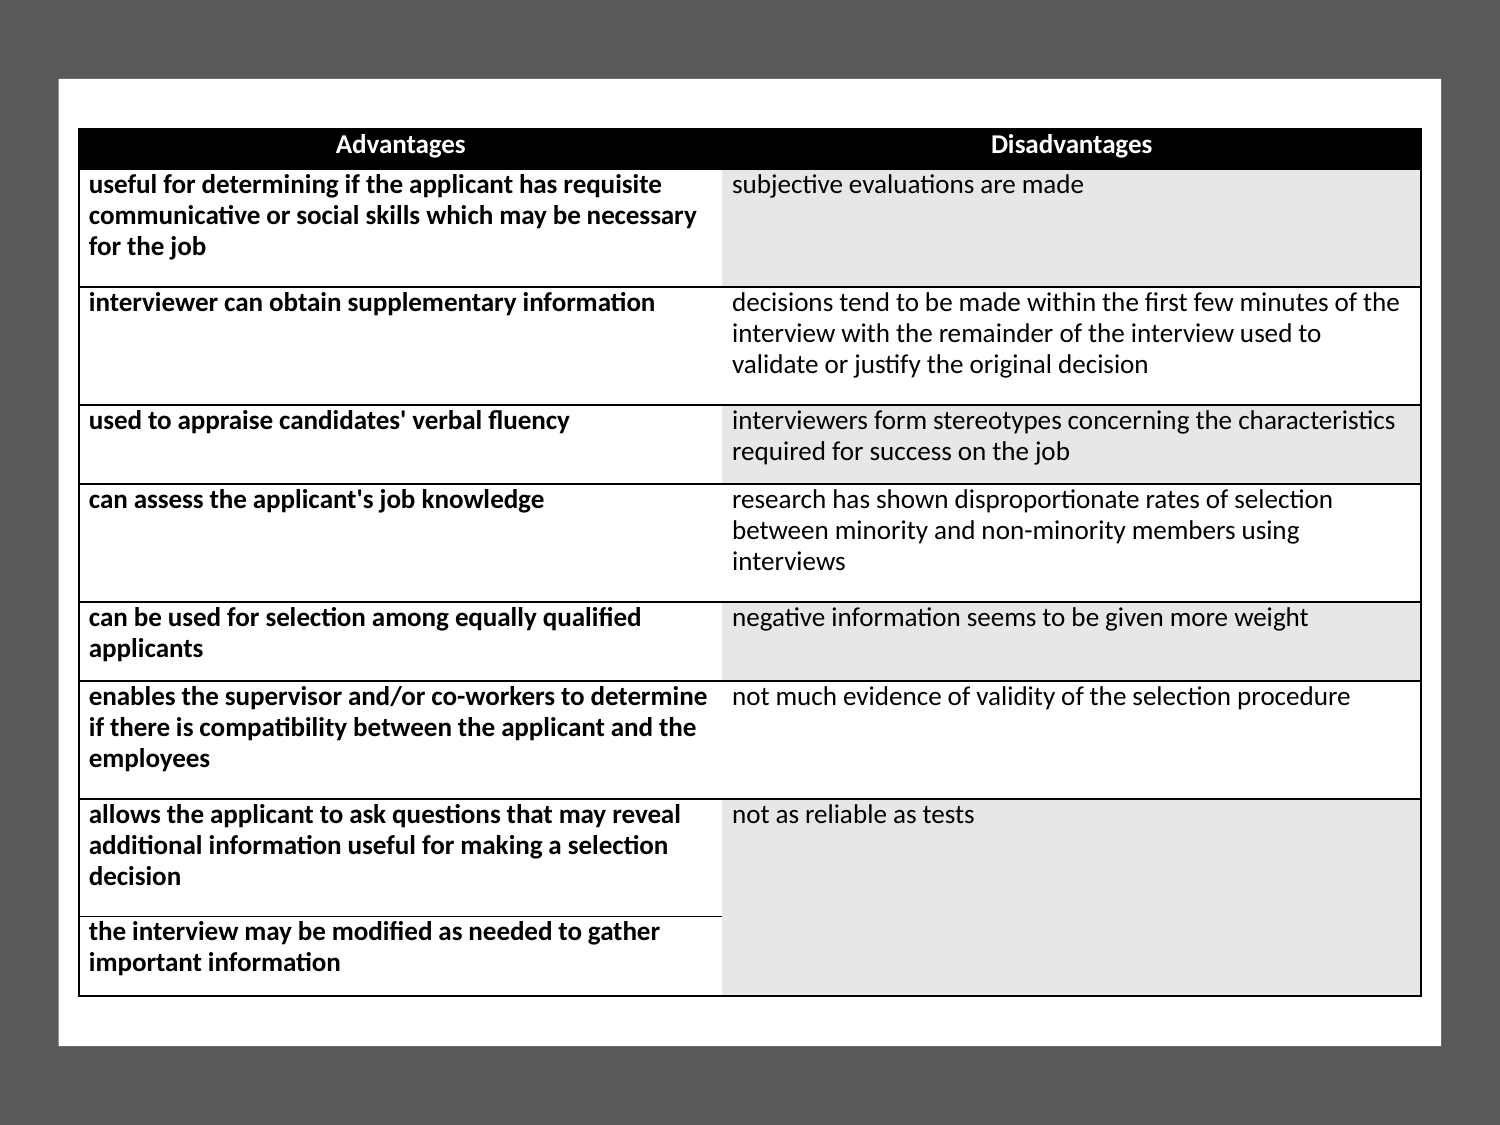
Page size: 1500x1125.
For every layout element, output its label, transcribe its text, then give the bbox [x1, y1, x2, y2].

table_cell negative information seems to be given more weight [722, 603, 1420, 680]
table_cell not much evidence of validity of the selection procedure [722, 682, 1420, 798]
table_cell interviewers form stereotypes concerning the characteristics required for success on the job [722, 406, 1420, 483]
table_cell allows the applicant to ask questions that may reveal additional information useful for making a selection decision [80, 800, 722, 916]
text_box [58, 78, 1442, 1047]
table_cell enables the supervisor and/or co-workers to determine if there is compatibility between the applicant and the employees [80, 682, 722, 798]
table_cell the interview may be modified as needed to gather important information [80, 917, 722, 995]
text_box [0, 0, 1500, 1125]
table_cell useful for determining if the applicant has requisite communicative or social skills which may be necessary for the job [80, 170, 722, 286]
table_cell can assess the applicant's job knowledge [80, 485, 722, 601]
table_cell can be used for selection among equally qualified applicants [80, 603, 722, 680]
table_cell used to appraise candidates' verbal fluency [80, 406, 722, 483]
table_cell research has shown disproportionate rates of selection between minority and non-minority members using interviews [722, 485, 1420, 601]
table_cell interviewer can obtain supplementary information [80, 288, 722, 404]
table_cell not as reliable as tests [722, 800, 1420, 995]
table_cell subjective evaluations are made [722, 170, 1420, 286]
table_cell decisions tend to be made within the first few minutes of the interview with the remainder of the interview used to validate or justify the original decision [722, 288, 1420, 404]
table_header Advantages [80, 130, 722, 169]
table_header Disadvantages [722, 130, 1420, 169]
